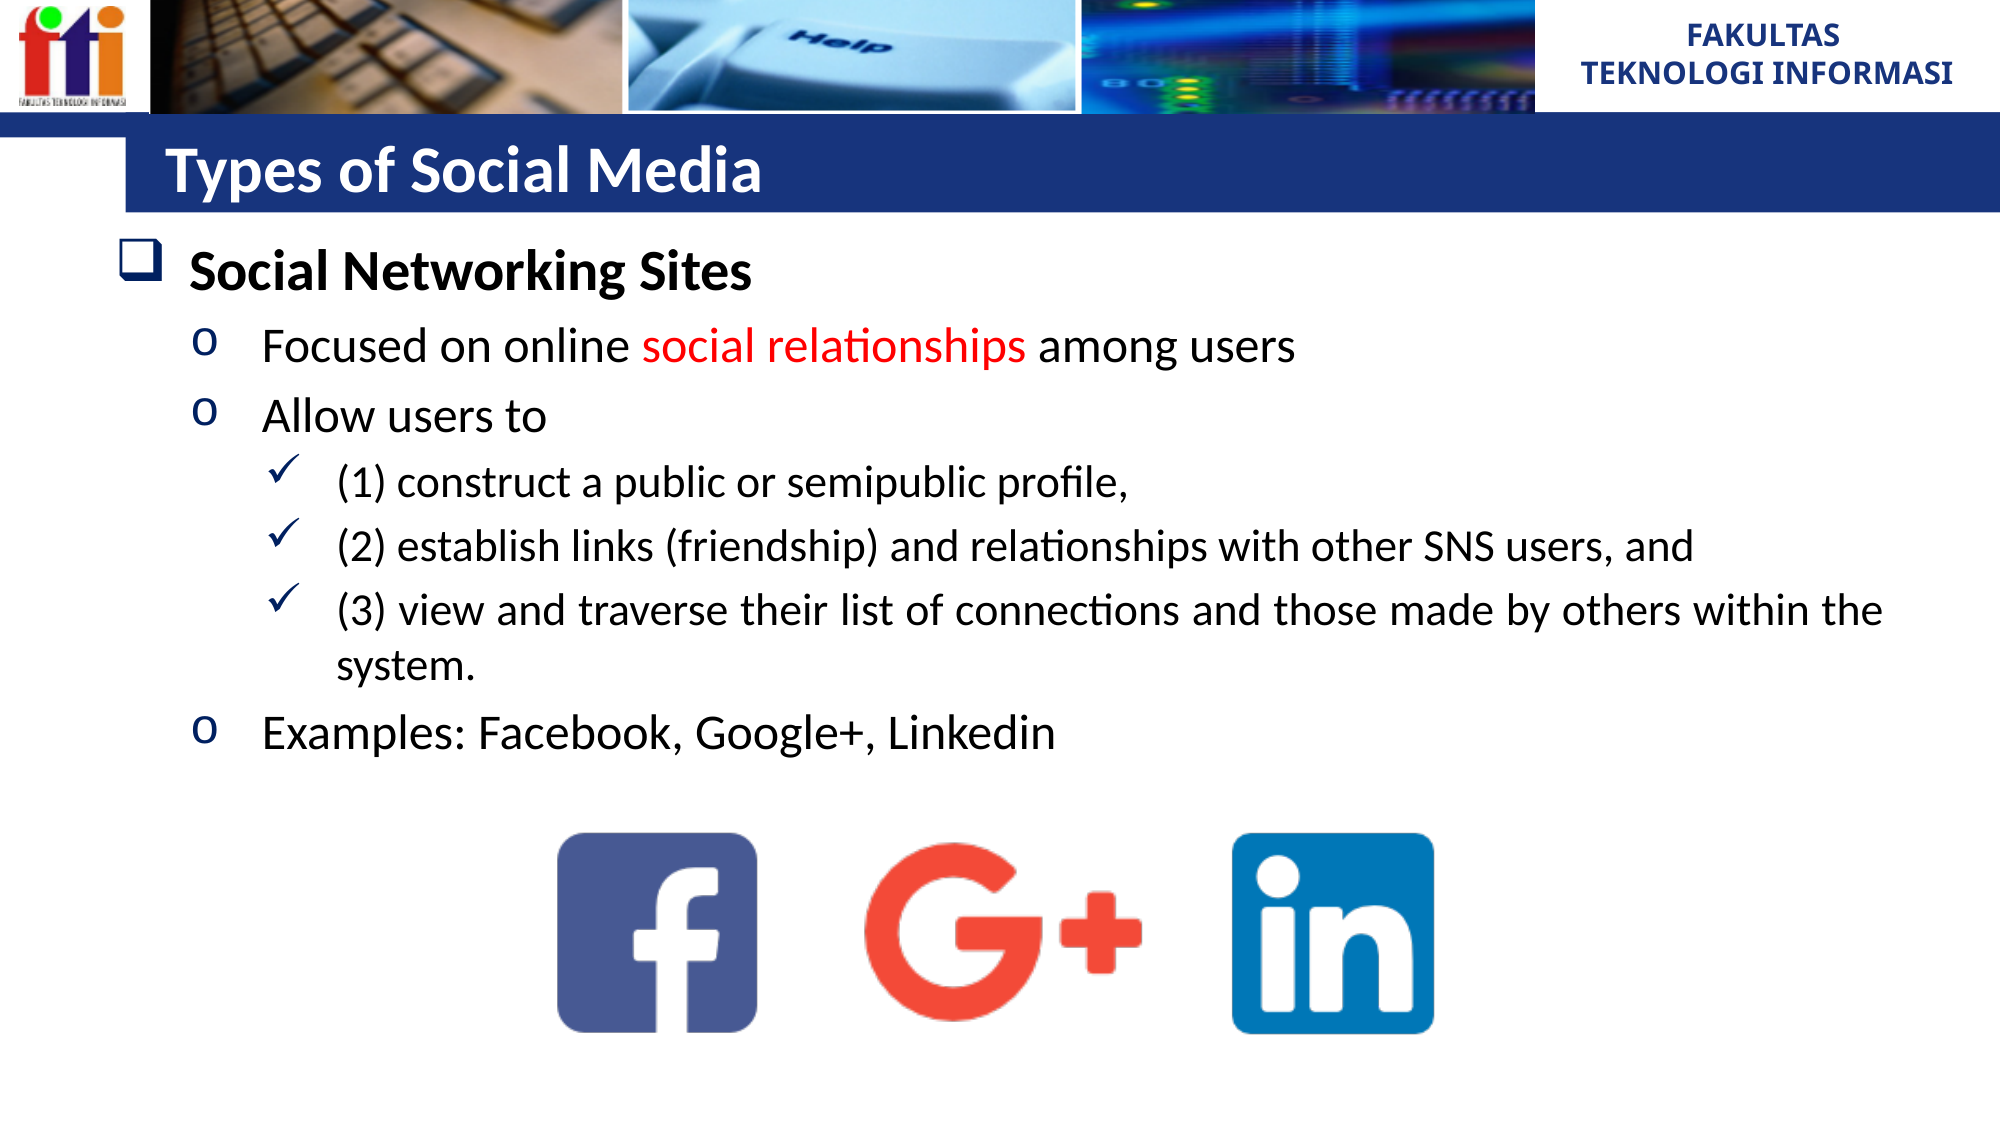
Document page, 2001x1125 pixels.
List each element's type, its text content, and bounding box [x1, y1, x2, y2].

list Social Networking Sites Focused on online social relationships among users Allow users to (1) construct a public or semipublic profile, (2) establish links (friendship) and relationships with other SNS users, and (3) view and traverse their list of connections and those made by others within the system. Examples: Facebook, Google+, Linkedin [99, 224, 1901, 1038]
picture [149, 0, 1535, 114]
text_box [539, 813, 1450, 1059]
picture [19, 6, 126, 106]
title Types of Social Media [149, 119, 1934, 213]
